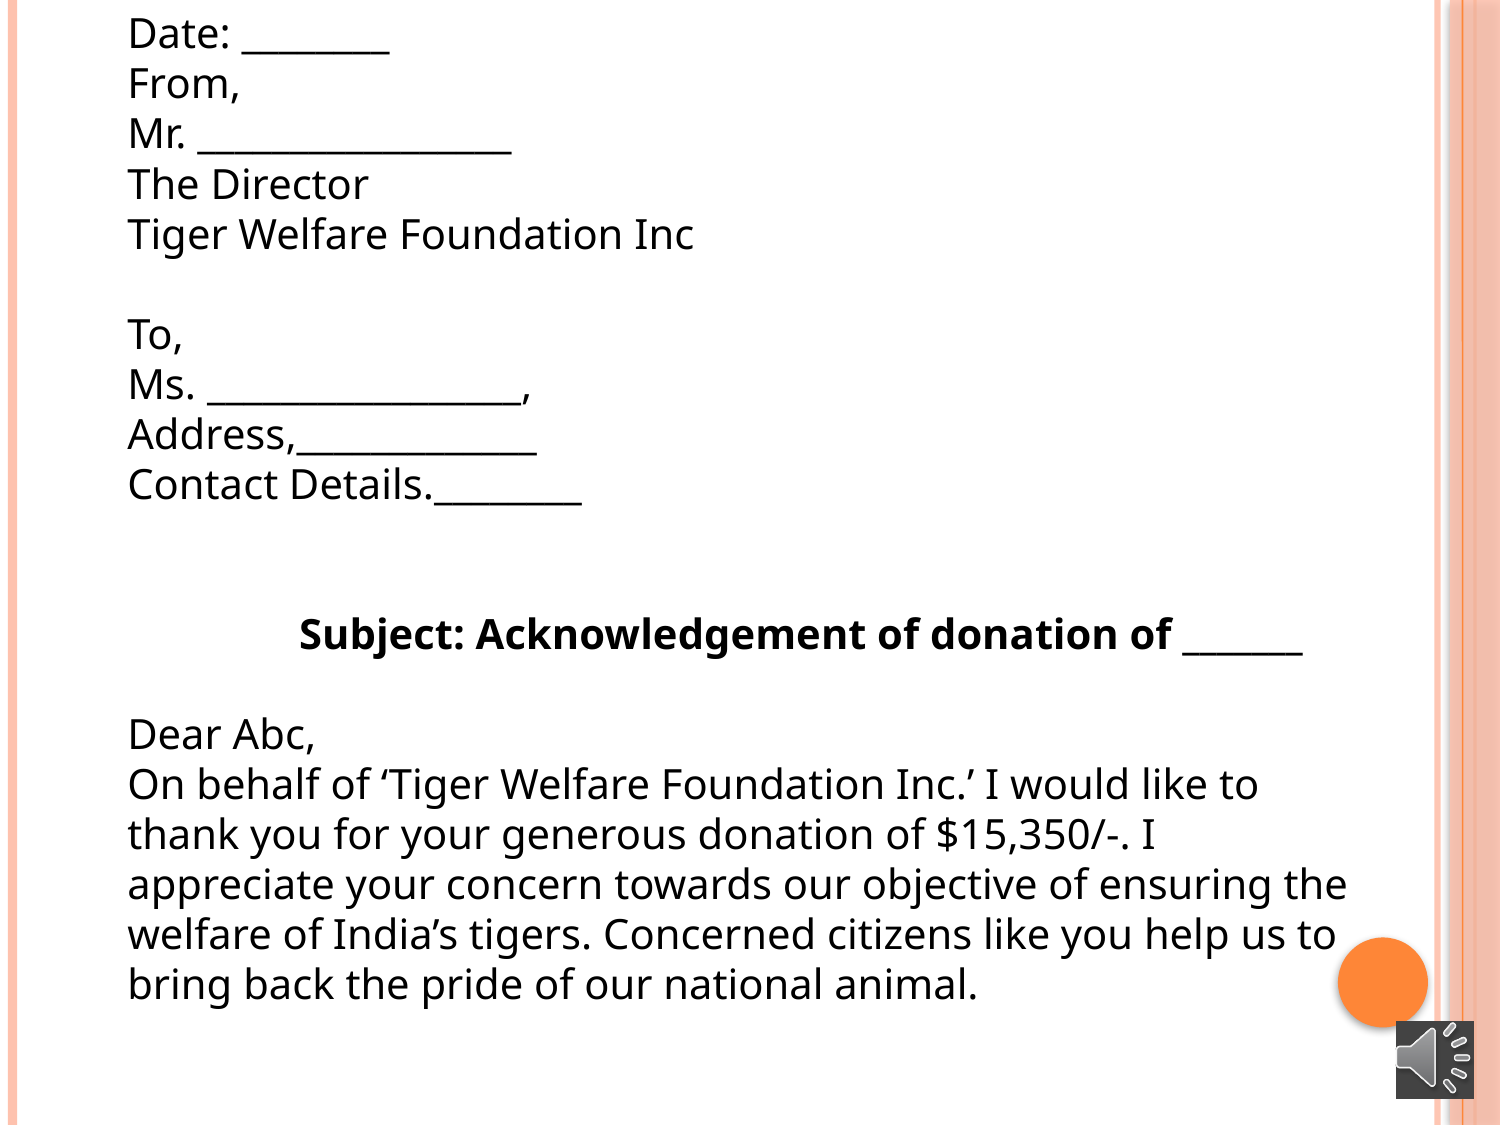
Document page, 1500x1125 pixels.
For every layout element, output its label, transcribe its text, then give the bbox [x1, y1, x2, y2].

picture [1394, 1019, 1476, 1101]
text_box Date: ________ From, Mr. _________________ The Director Tiger Welfare Foundation Inc To, Ms. _________________, Address,_____________ Contact Details.________ Subject: Acknowledgement of donation of _______ Dear Abc, On behalf of ‘Tiger Welfare Foundation Inc.’ I would like to thank you for your generous donation of $15,350/-. I appreciate your concern towards our objective of ensuring the welfare of India’s tigers. Concerned citizens like you help us to bring back the pride of our national animal. [112, 0, 1375, 1106]
